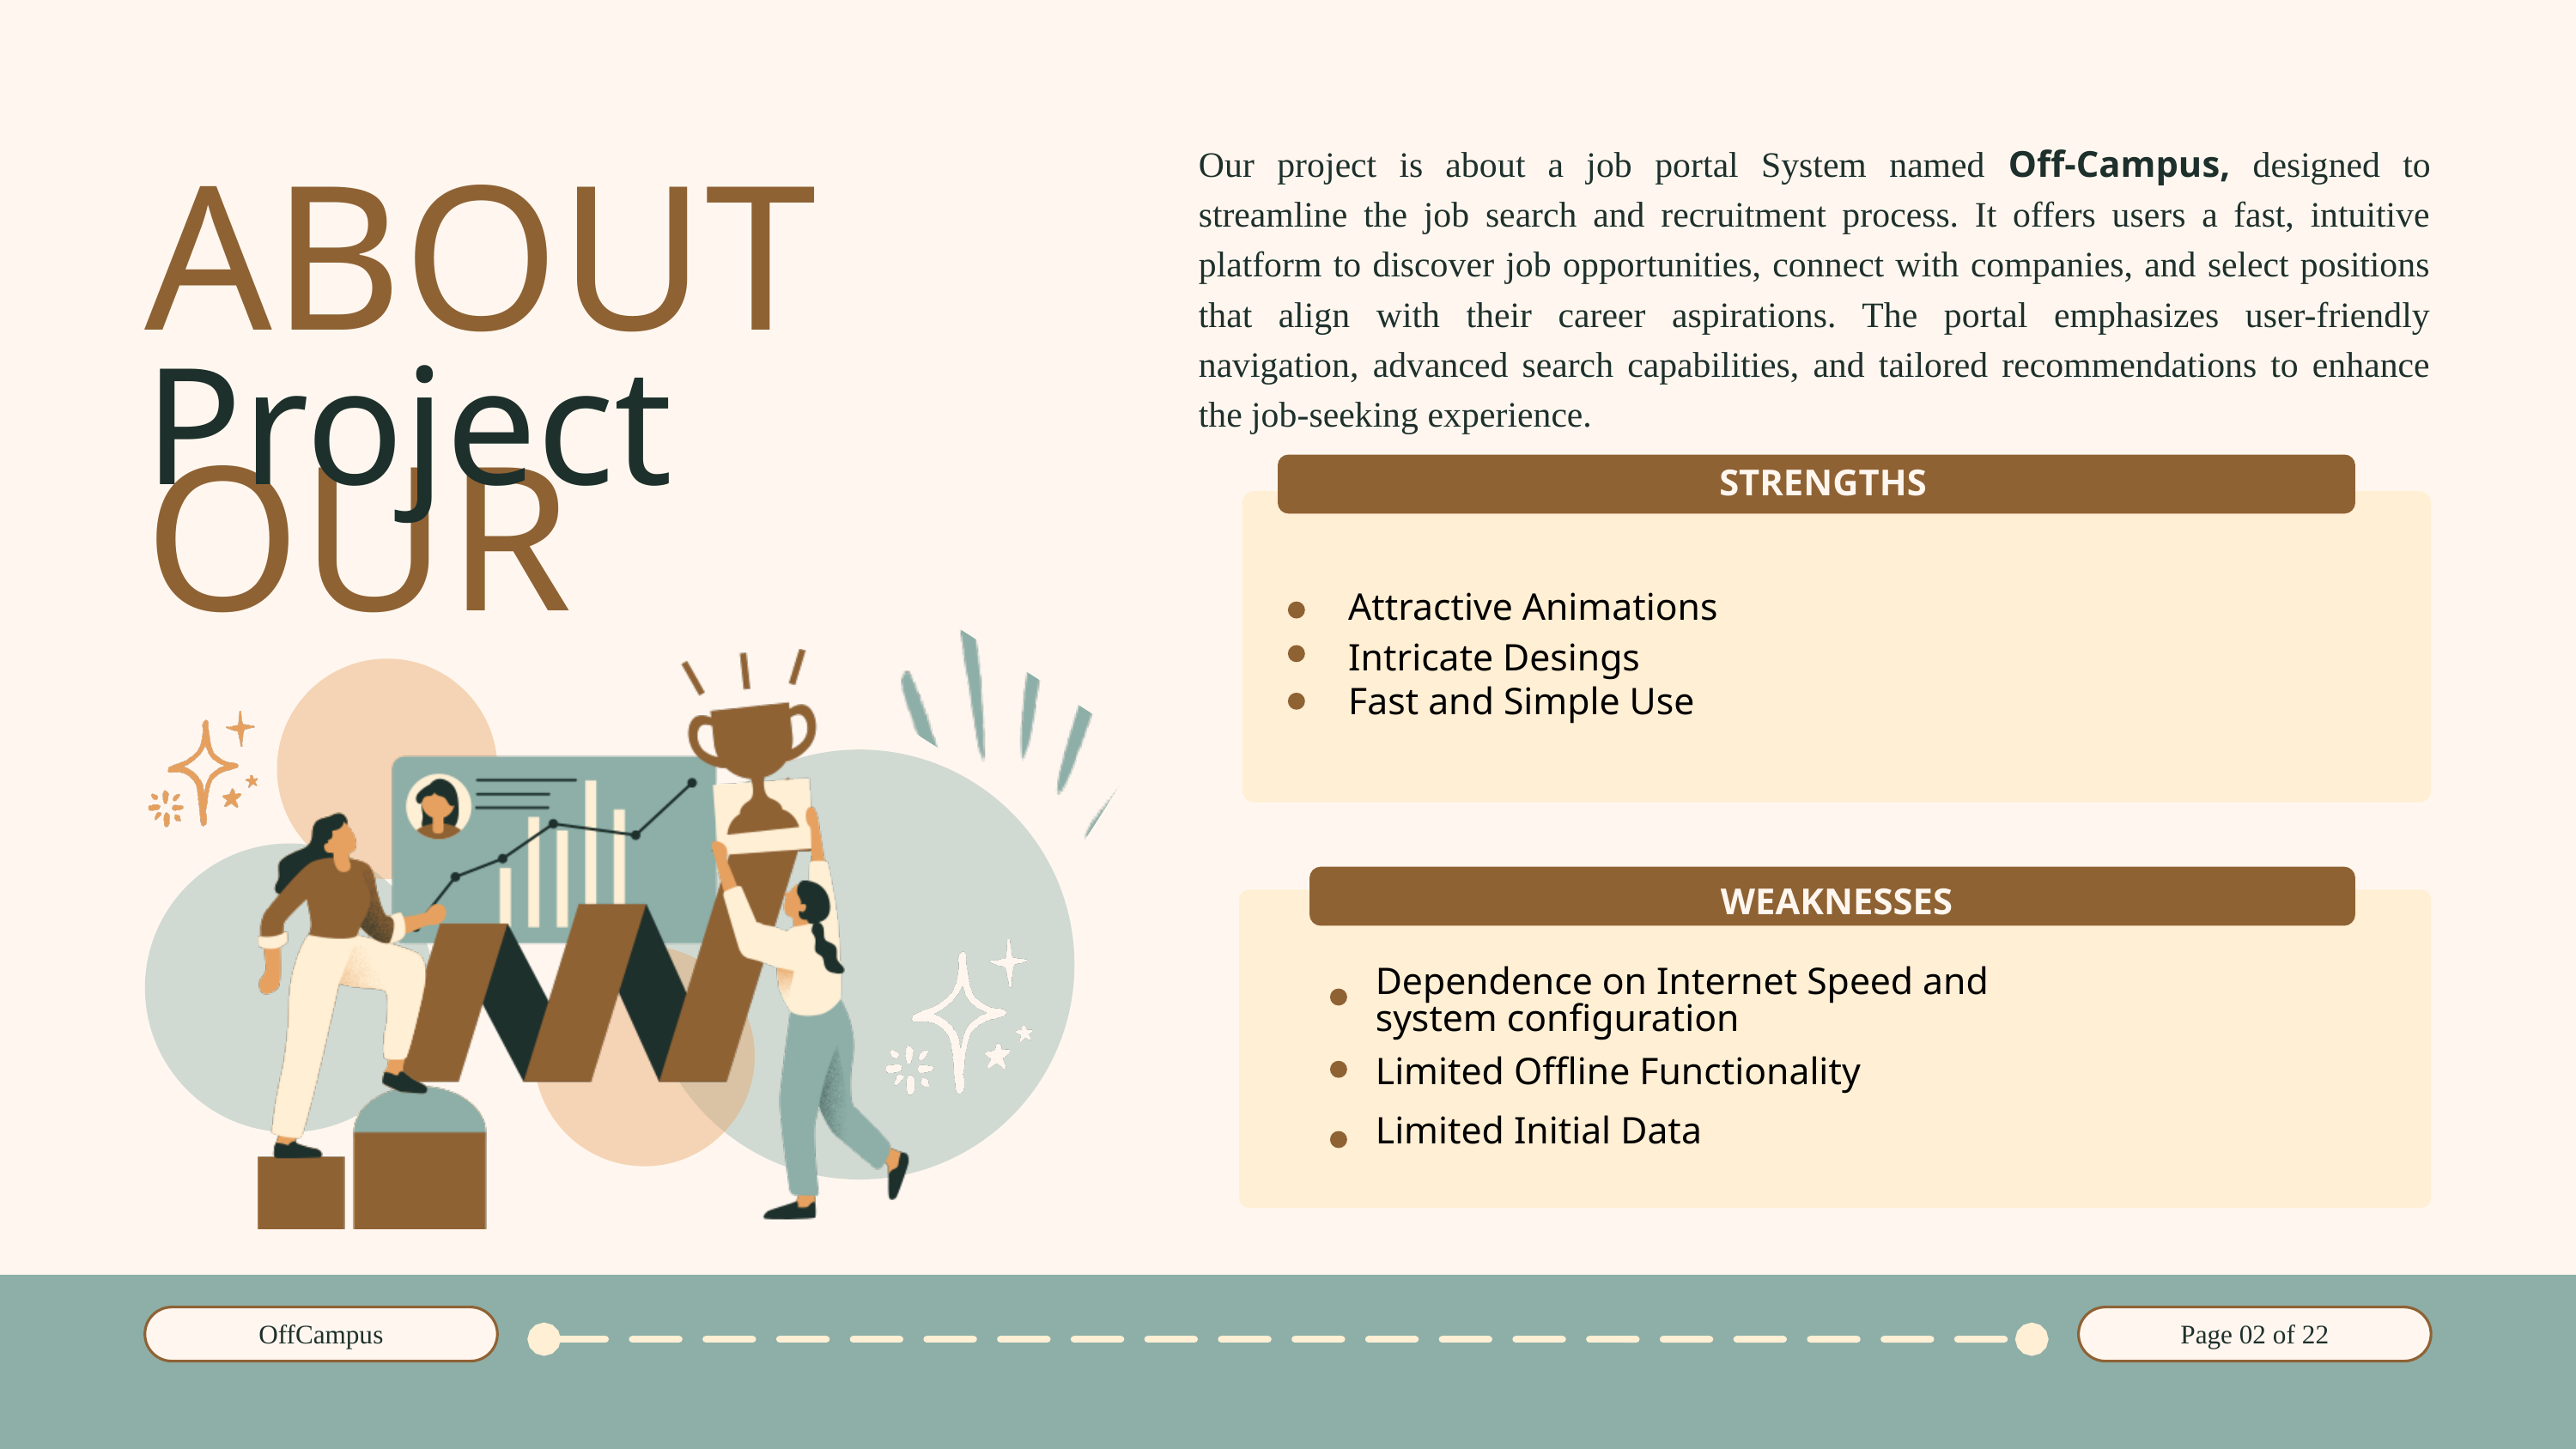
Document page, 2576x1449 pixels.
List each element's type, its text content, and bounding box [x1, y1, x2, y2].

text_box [1277, 454, 2356, 514]
text_box [258, 651, 910, 1229]
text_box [1287, 692, 1305, 710]
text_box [0, 1274, 2576, 1449]
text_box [644, 749, 1075, 1180]
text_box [1329, 1131, 1348, 1149]
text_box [533, 945, 756, 1167]
text_box ABOUT OUR [144, 90, 1145, 290]
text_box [1329, 988, 1348, 1006]
text_box ABOUT OUR [144, 518, 1145, 651]
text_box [1287, 645, 1305, 663]
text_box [144, 1307, 498, 1361]
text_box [1242, 490, 2432, 803]
text_box [148, 710, 258, 828]
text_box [1329, 1060, 1348, 1078]
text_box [144, 843, 434, 1133]
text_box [276, 658, 498, 880]
text_box Project [144, 290, 1145, 518]
text_box [865, 651, 1145, 842]
text_box Our project is about a job portal System named Off-Campus, designed to streamline the job search and recruitment process. It offers users a fast, intuitive platform to discover job opportunities, connect with companies, and select positions that align with their career aspirations. The portal emphasizes user-friendly navigation, advanced search capabilities, and tailored recommendations to enhance the job-seeking experience. [1198, 134, 2432, 434]
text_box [2078, 1307, 2432, 1361]
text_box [1309, 866, 2356, 926]
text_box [1238, 889, 2432, 1209]
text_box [1287, 601, 1305, 619]
